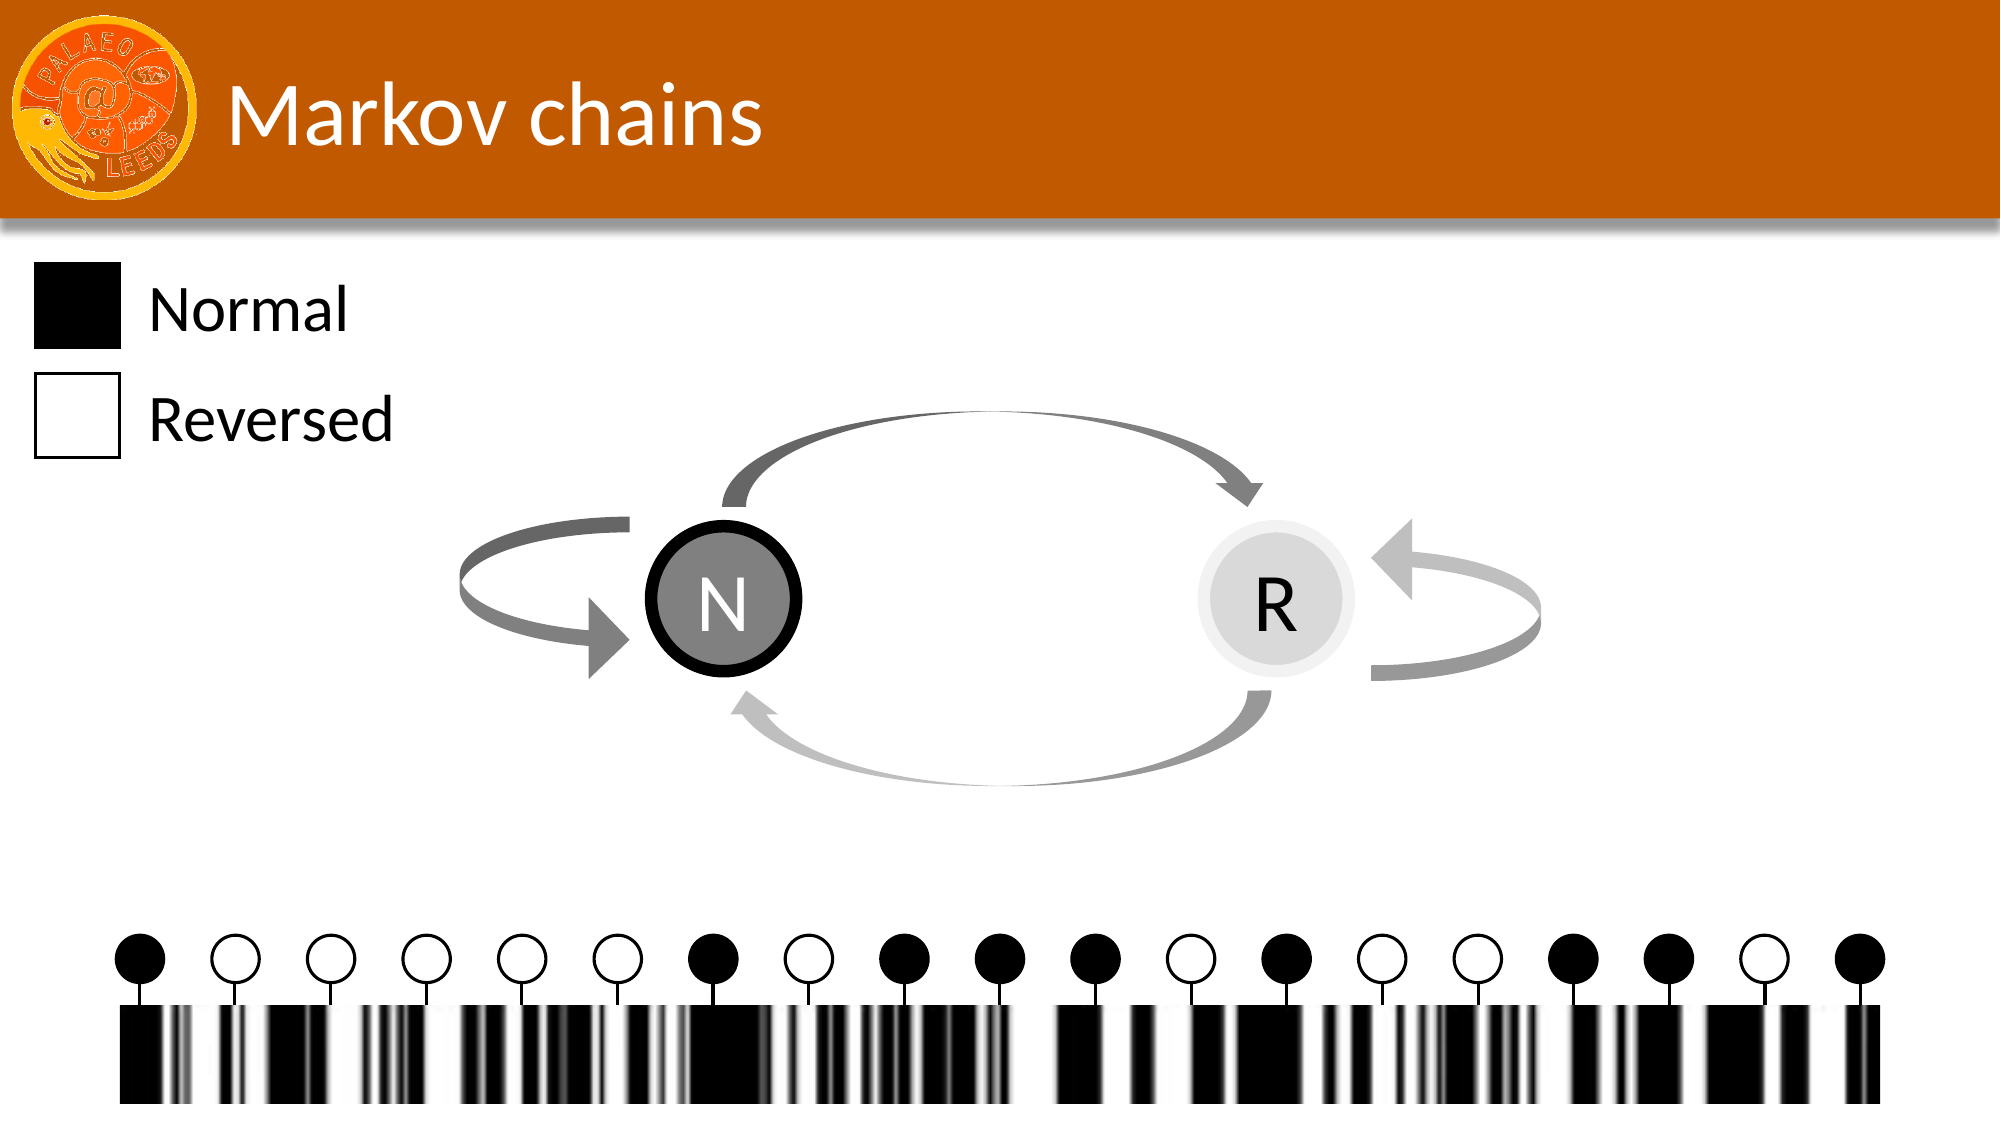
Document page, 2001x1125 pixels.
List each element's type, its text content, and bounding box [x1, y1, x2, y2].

text_box [721, 410, 1266, 509]
text_box [1202, 525, 1350, 673]
text_box [650, 525, 798, 673]
text_box [1369, 515, 1543, 682]
picture [11, 15, 197, 200]
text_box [35, 257, 412, 464]
text_box [0, 0, 2000, 219]
text_box [728, 688, 1273, 788]
text_box Markov chains [210, 17, 2000, 201]
text_box R [1238, 540, 1314, 656]
text_box N [681, 540, 766, 656]
text_box [458, 515, 632, 682]
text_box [116, 935, 1884, 1104]
